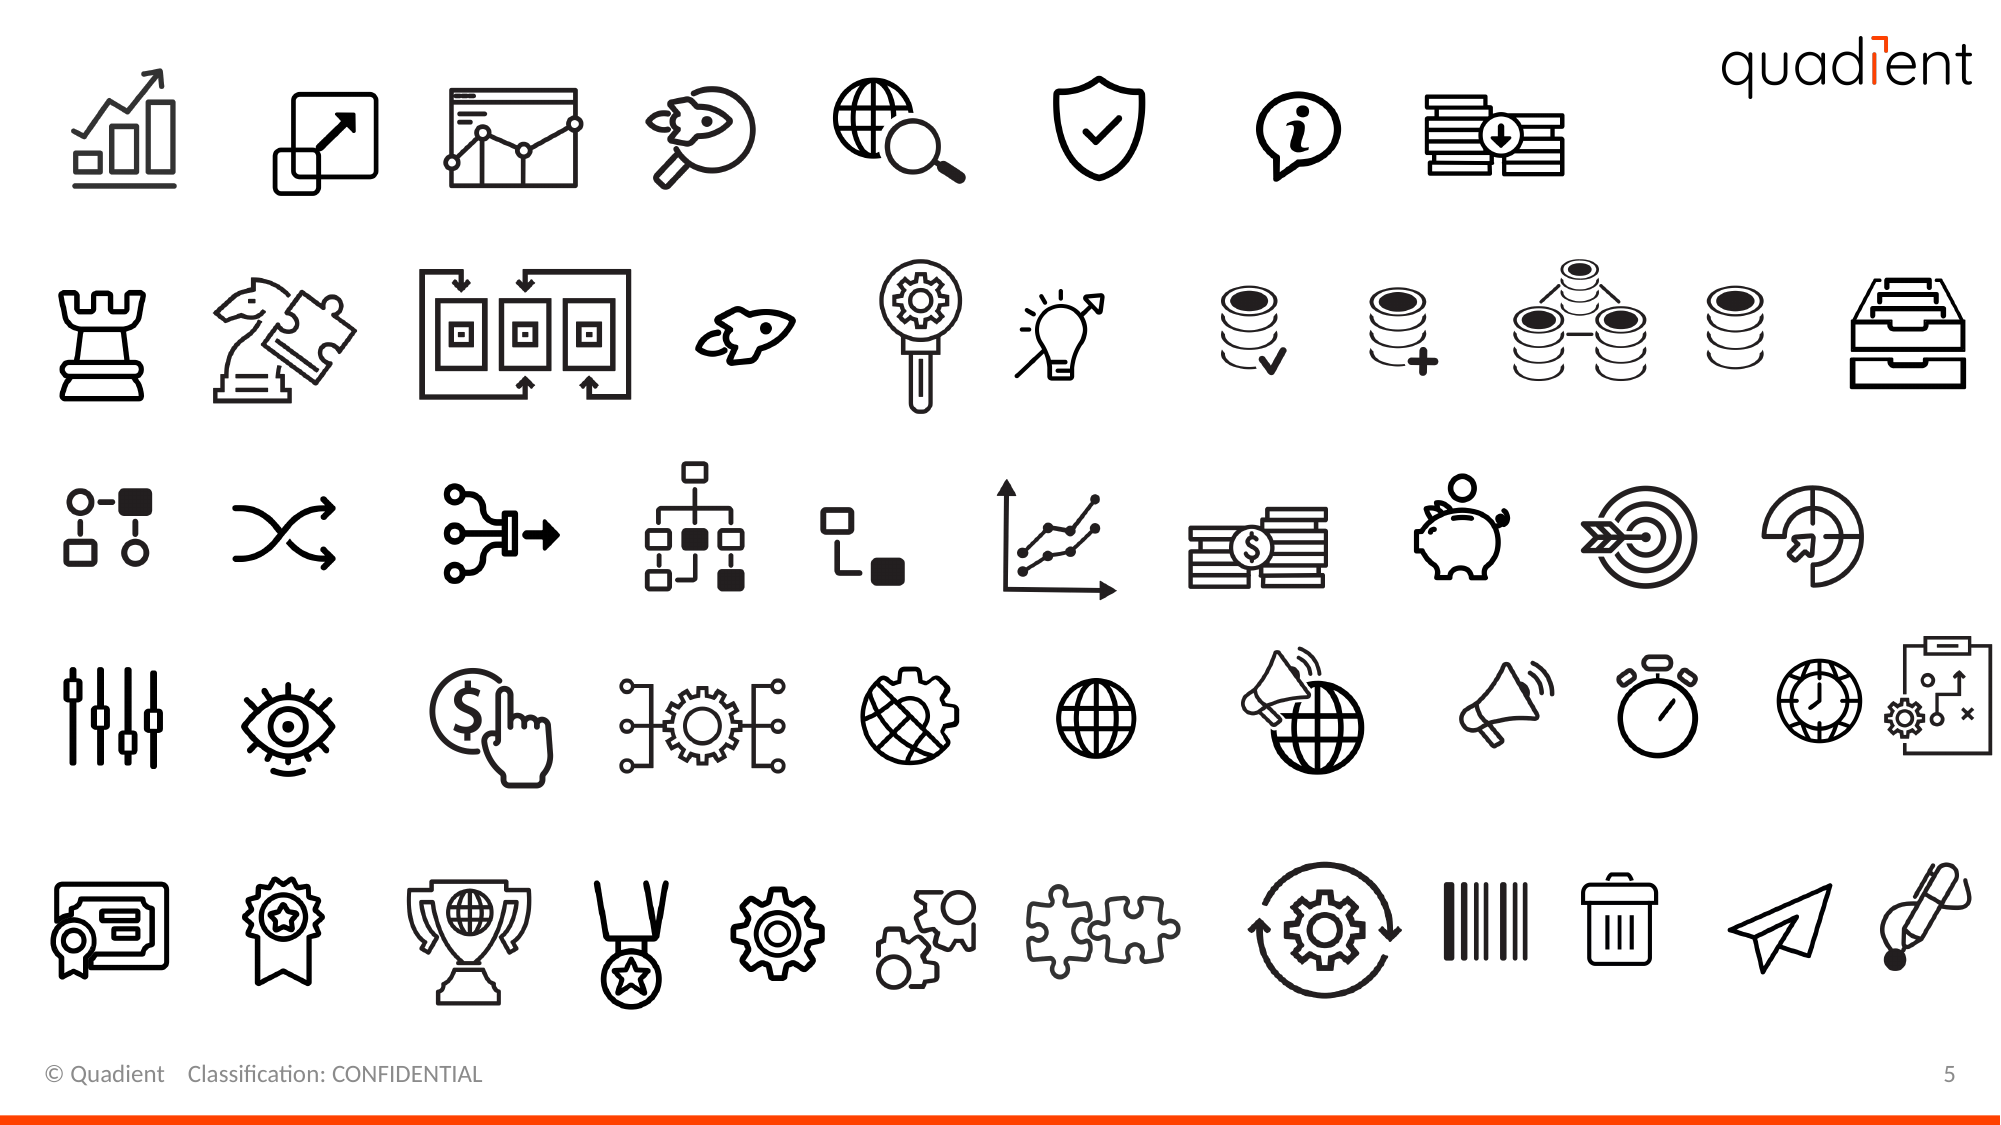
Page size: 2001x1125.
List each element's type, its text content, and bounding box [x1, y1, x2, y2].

picture [0, 34, 2000, 1092]
picture [1209, 44, 1400, 235]
picture [1176, 461, 1340, 625]
picture [1174, 248, 1479, 409]
picture [1502, 240, 2000, 434]
footer © Quadient Classification: CONFIDENTIAL [28, 1042, 704, 1103]
picture [1408, 51, 1579, 222]
slide_number 5 [1521, 1042, 1972, 1103]
picture [1722, 36, 1972, 99]
